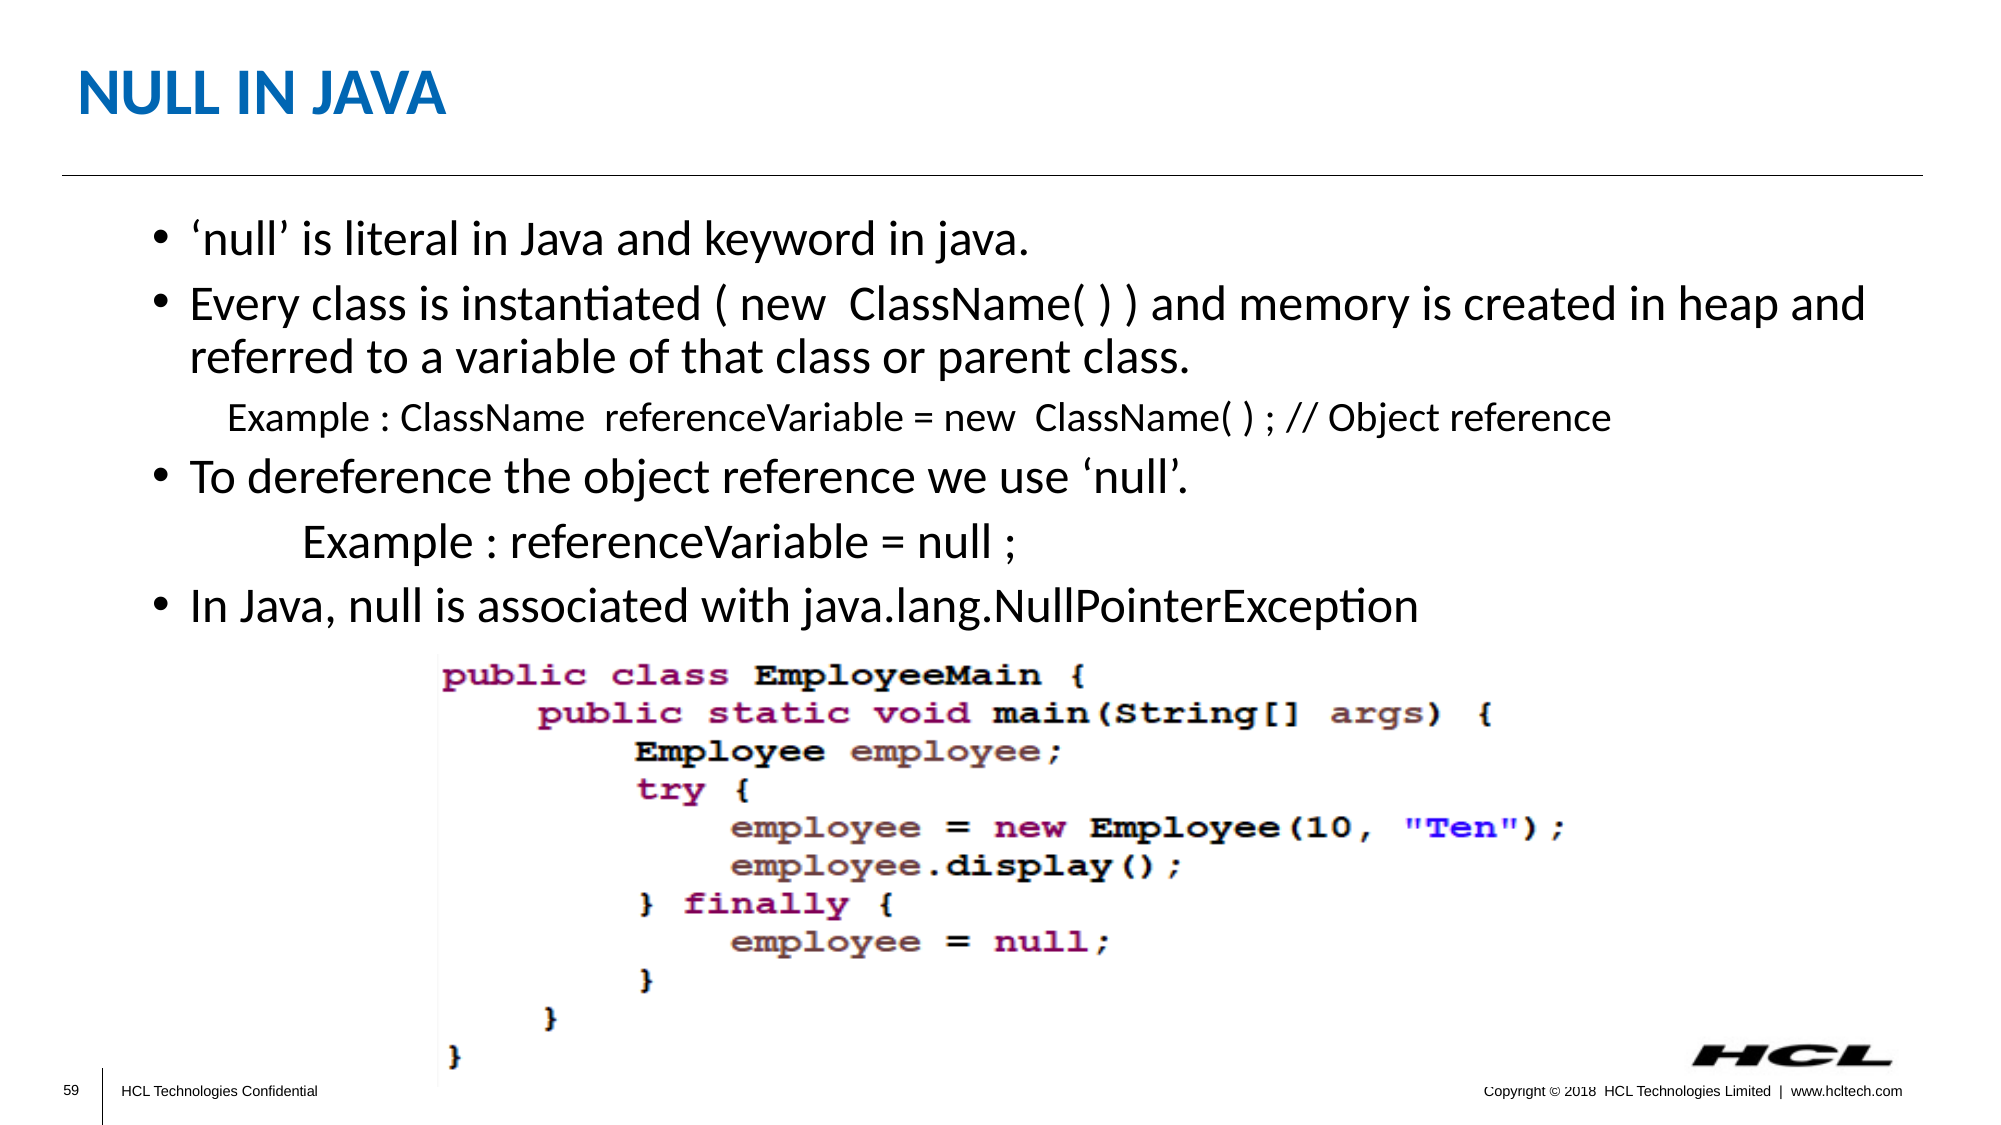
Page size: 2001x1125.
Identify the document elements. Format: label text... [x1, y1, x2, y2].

title null in Java [62, 42, 1781, 144]
list ‘null’ is literal in Java and keyword in java. Every class is instantiated ( new ClassName( ) ) and memory is created in heap and referred to a variable of that class or parent class. Example : ClassName referenceVariable = new ClassName( ) ; // Object reference To dereference the object reference we use ‘null’. Example : referenceVariable = null ; In Java, null is associated with java.lang.NullPointerException [62, 204, 1924, 1014]
picture [437, 654, 1600, 1087]
picture [1660, 1024, 1924, 1080]
